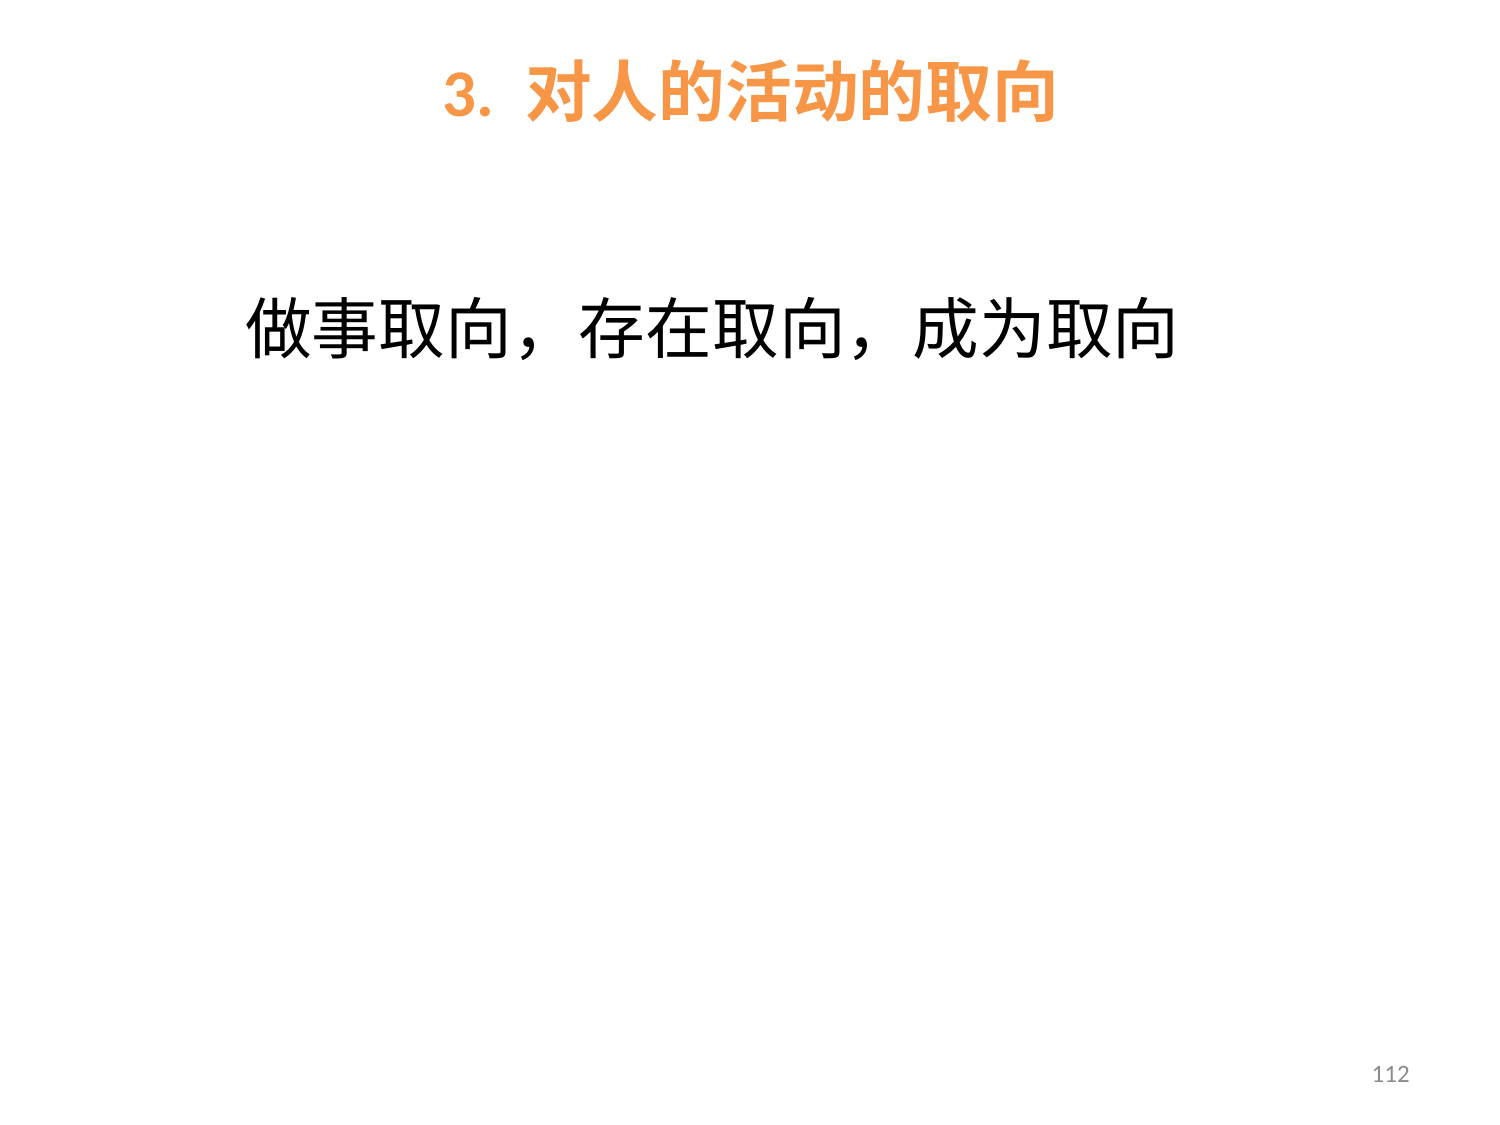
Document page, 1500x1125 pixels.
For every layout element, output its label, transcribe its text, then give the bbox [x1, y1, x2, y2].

slide_number 112 [1074, 1042, 1425, 1103]
list 做事取向，存在取向，成为取向 [230, 278, 1329, 1005]
title 3. 对人的活动的取向 [76, 19, 1425, 161]
